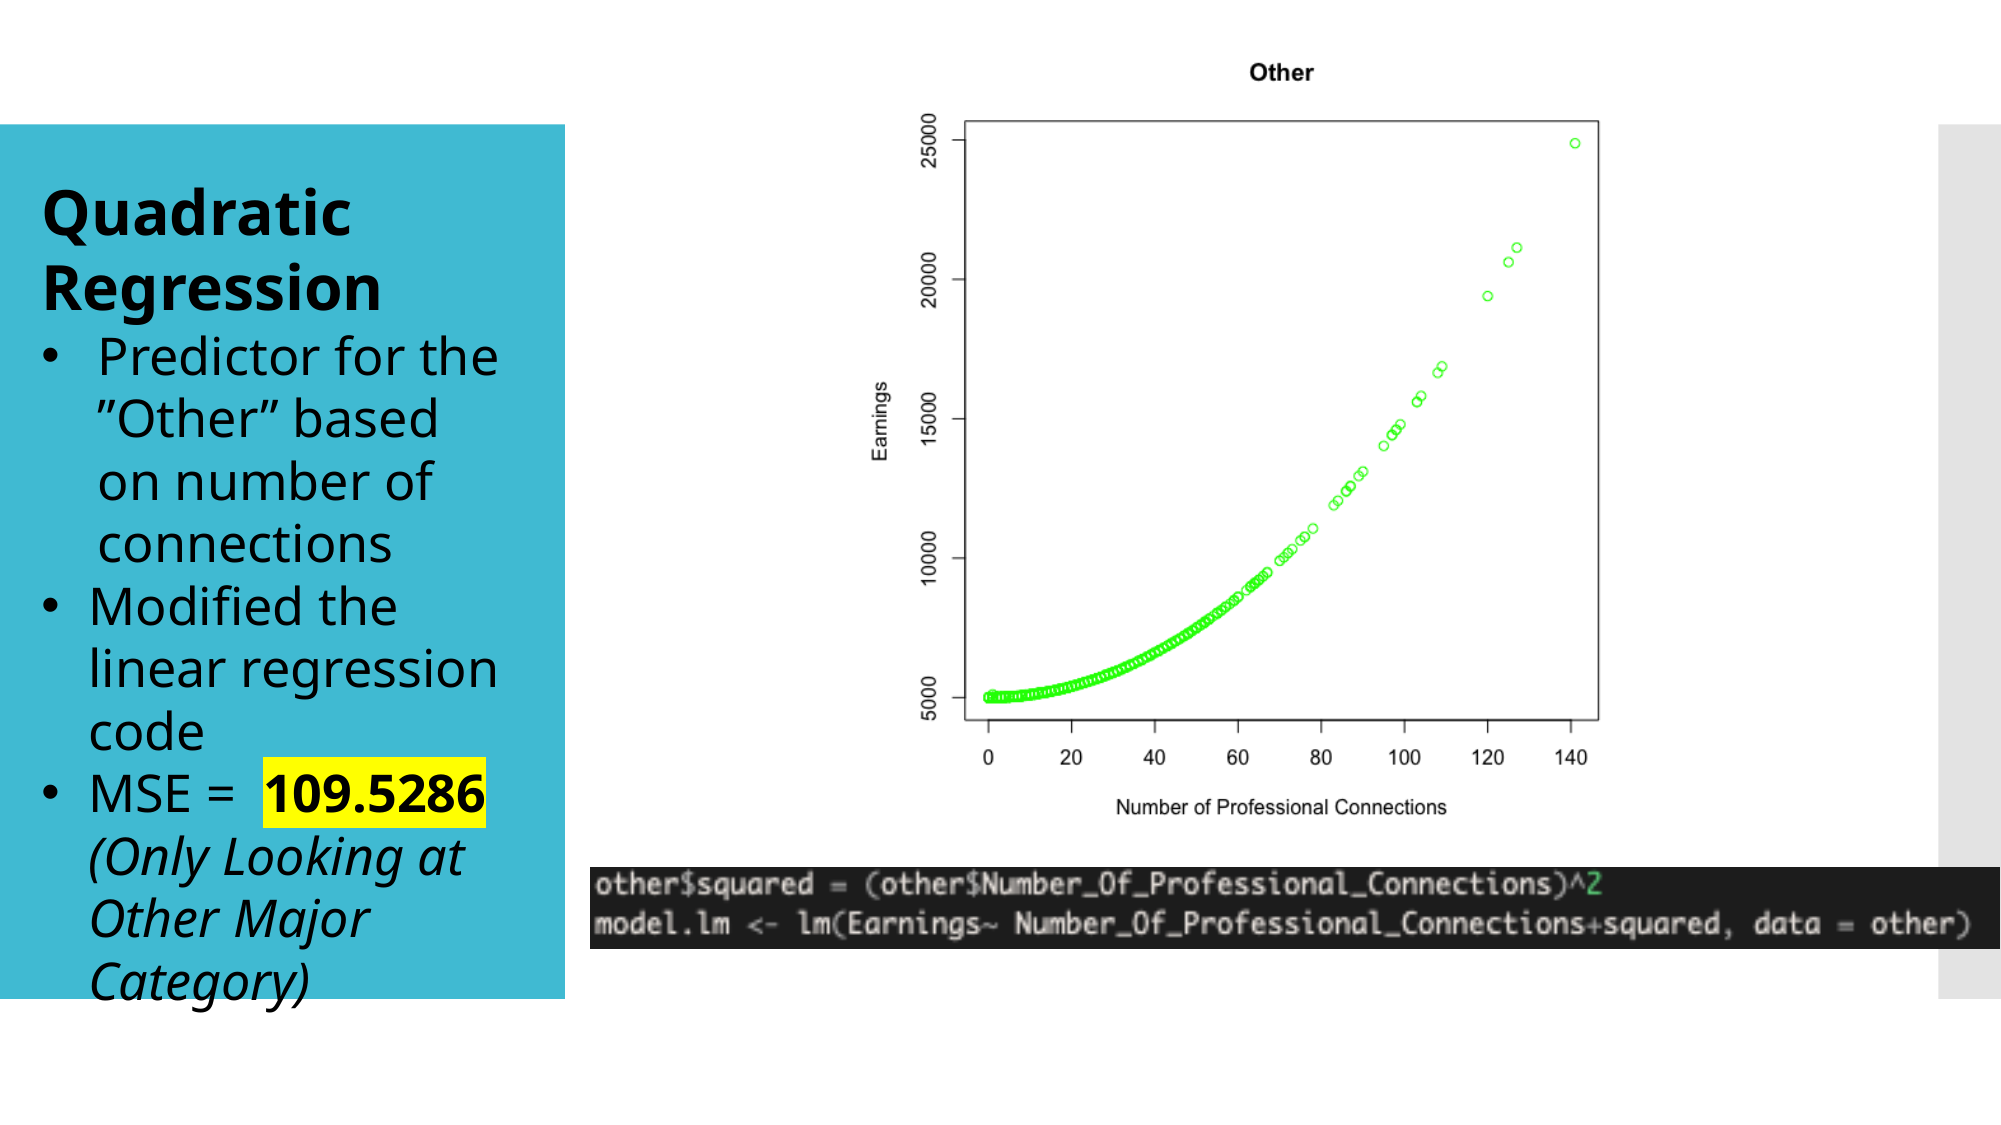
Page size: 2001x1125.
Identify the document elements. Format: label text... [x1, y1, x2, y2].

picture [590, 866, 2000, 949]
picture [865, 21, 1651, 845]
text_box Quadratic Regression Predictor for the ”Other” based on number of connections Modified the linear regression code MSE = 109.5286 (Only Looking at Other Major Category) [26, 166, 525, 1018]
